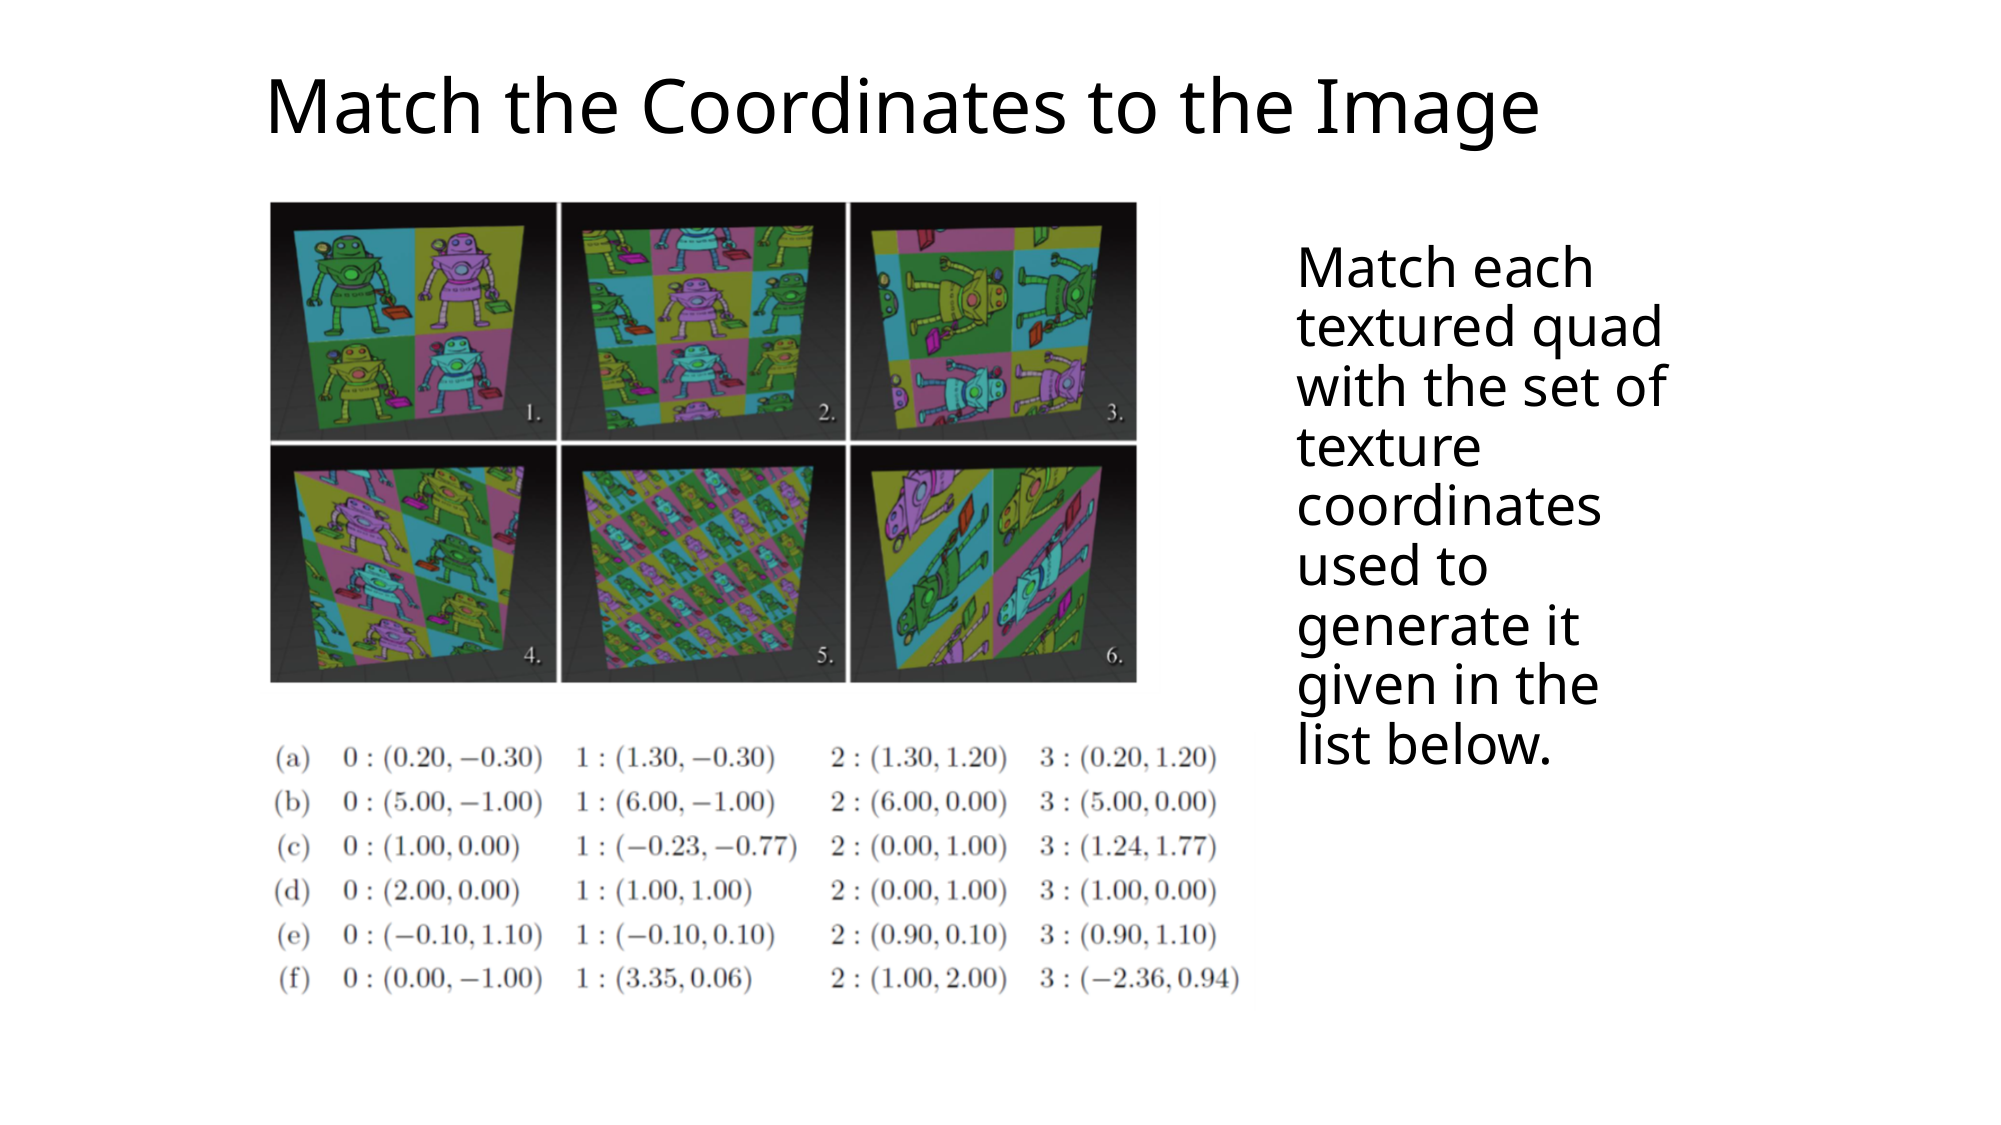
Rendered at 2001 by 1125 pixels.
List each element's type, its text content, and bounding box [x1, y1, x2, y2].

picture [260, 196, 1161, 694]
title Match the Coordinates to the Image [249, 34, 1713, 185]
picture [260, 732, 1256, 1011]
list Match each textured quad with the set of texture coordinates used to generate it given in the list below. [1281, 231, 1697, 912]
